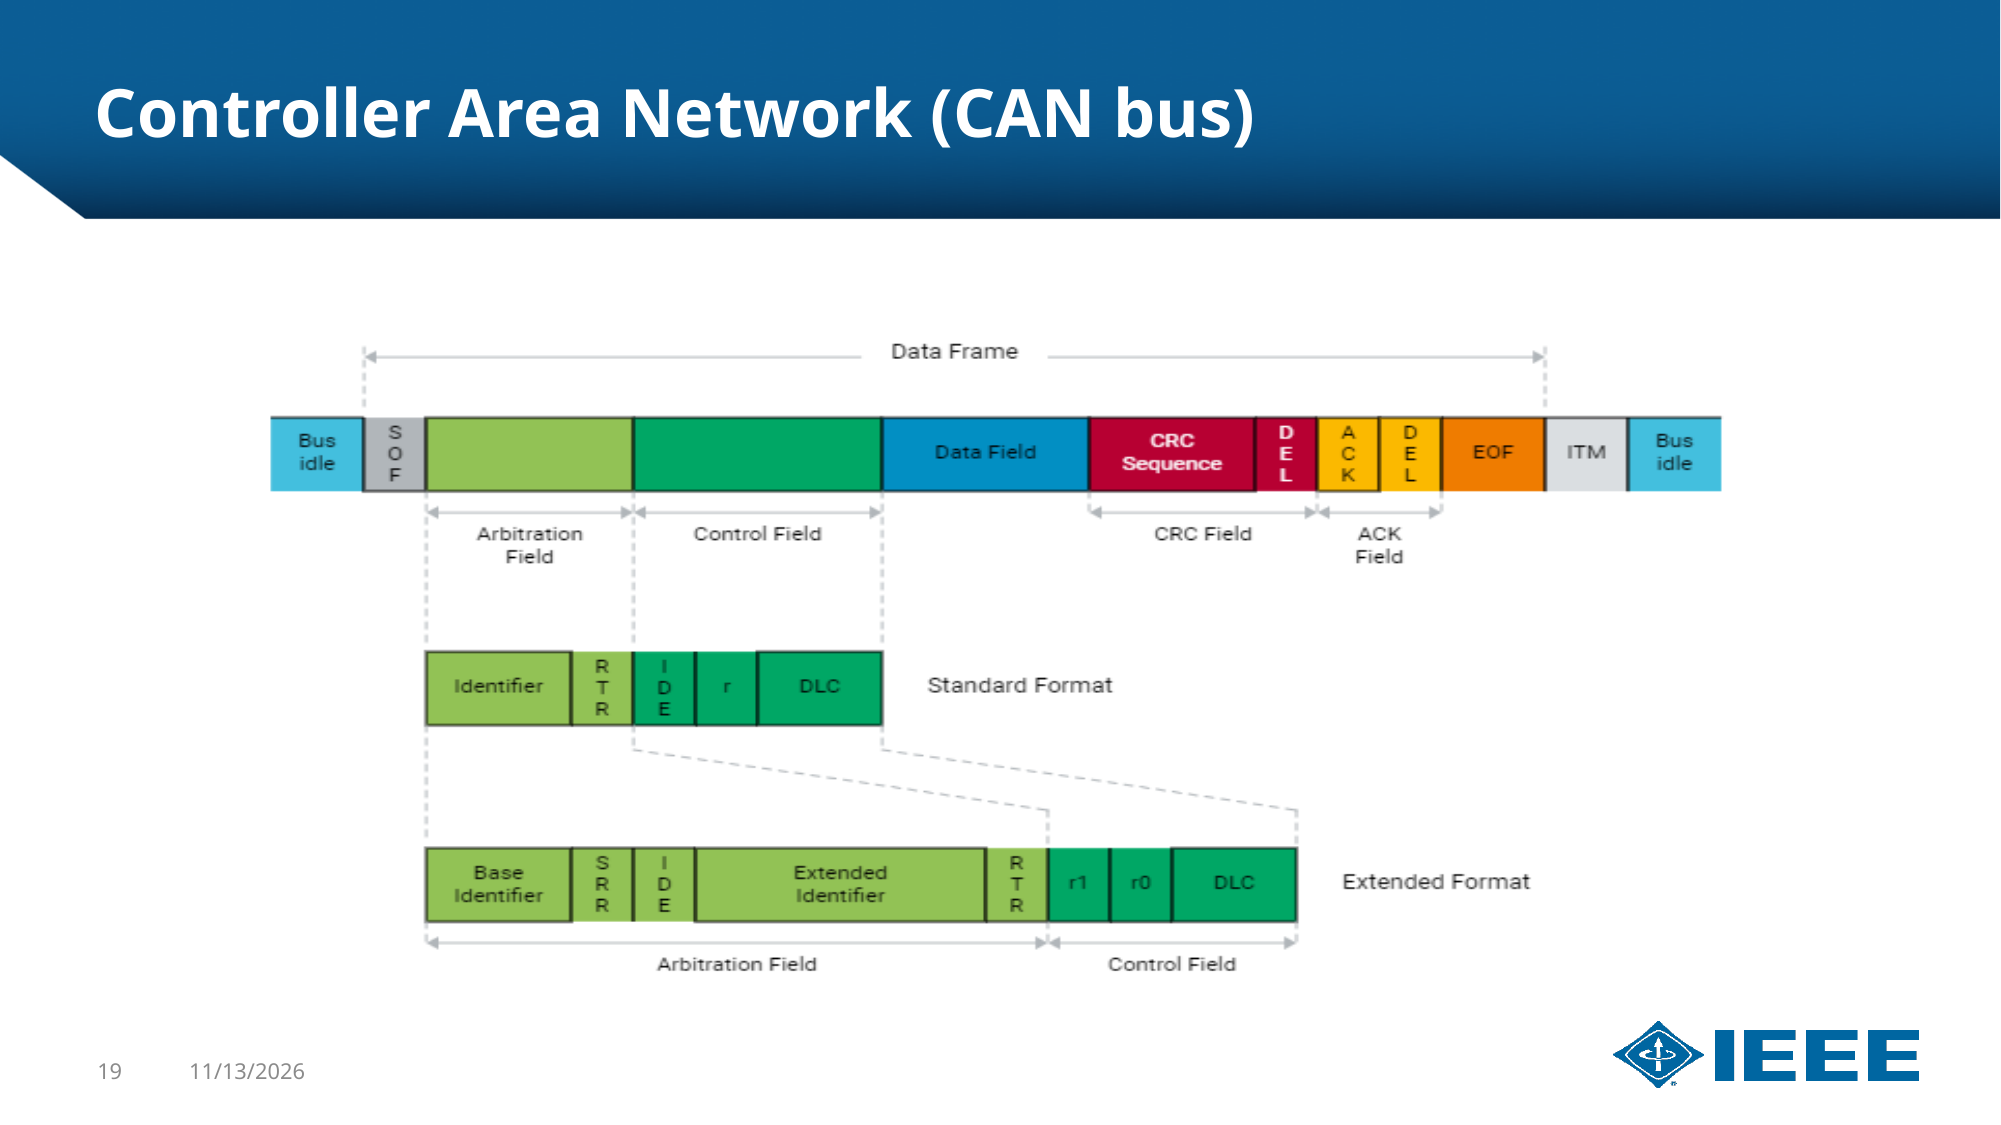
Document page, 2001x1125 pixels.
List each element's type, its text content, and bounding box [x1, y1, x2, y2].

slide_number 19 [97, 1042, 176, 1103]
picture [0, 0, 2001, 1125]
title Controller Area Network (CAN bus) [79, 22, 1901, 199]
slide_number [189, 1042, 549, 1103]
